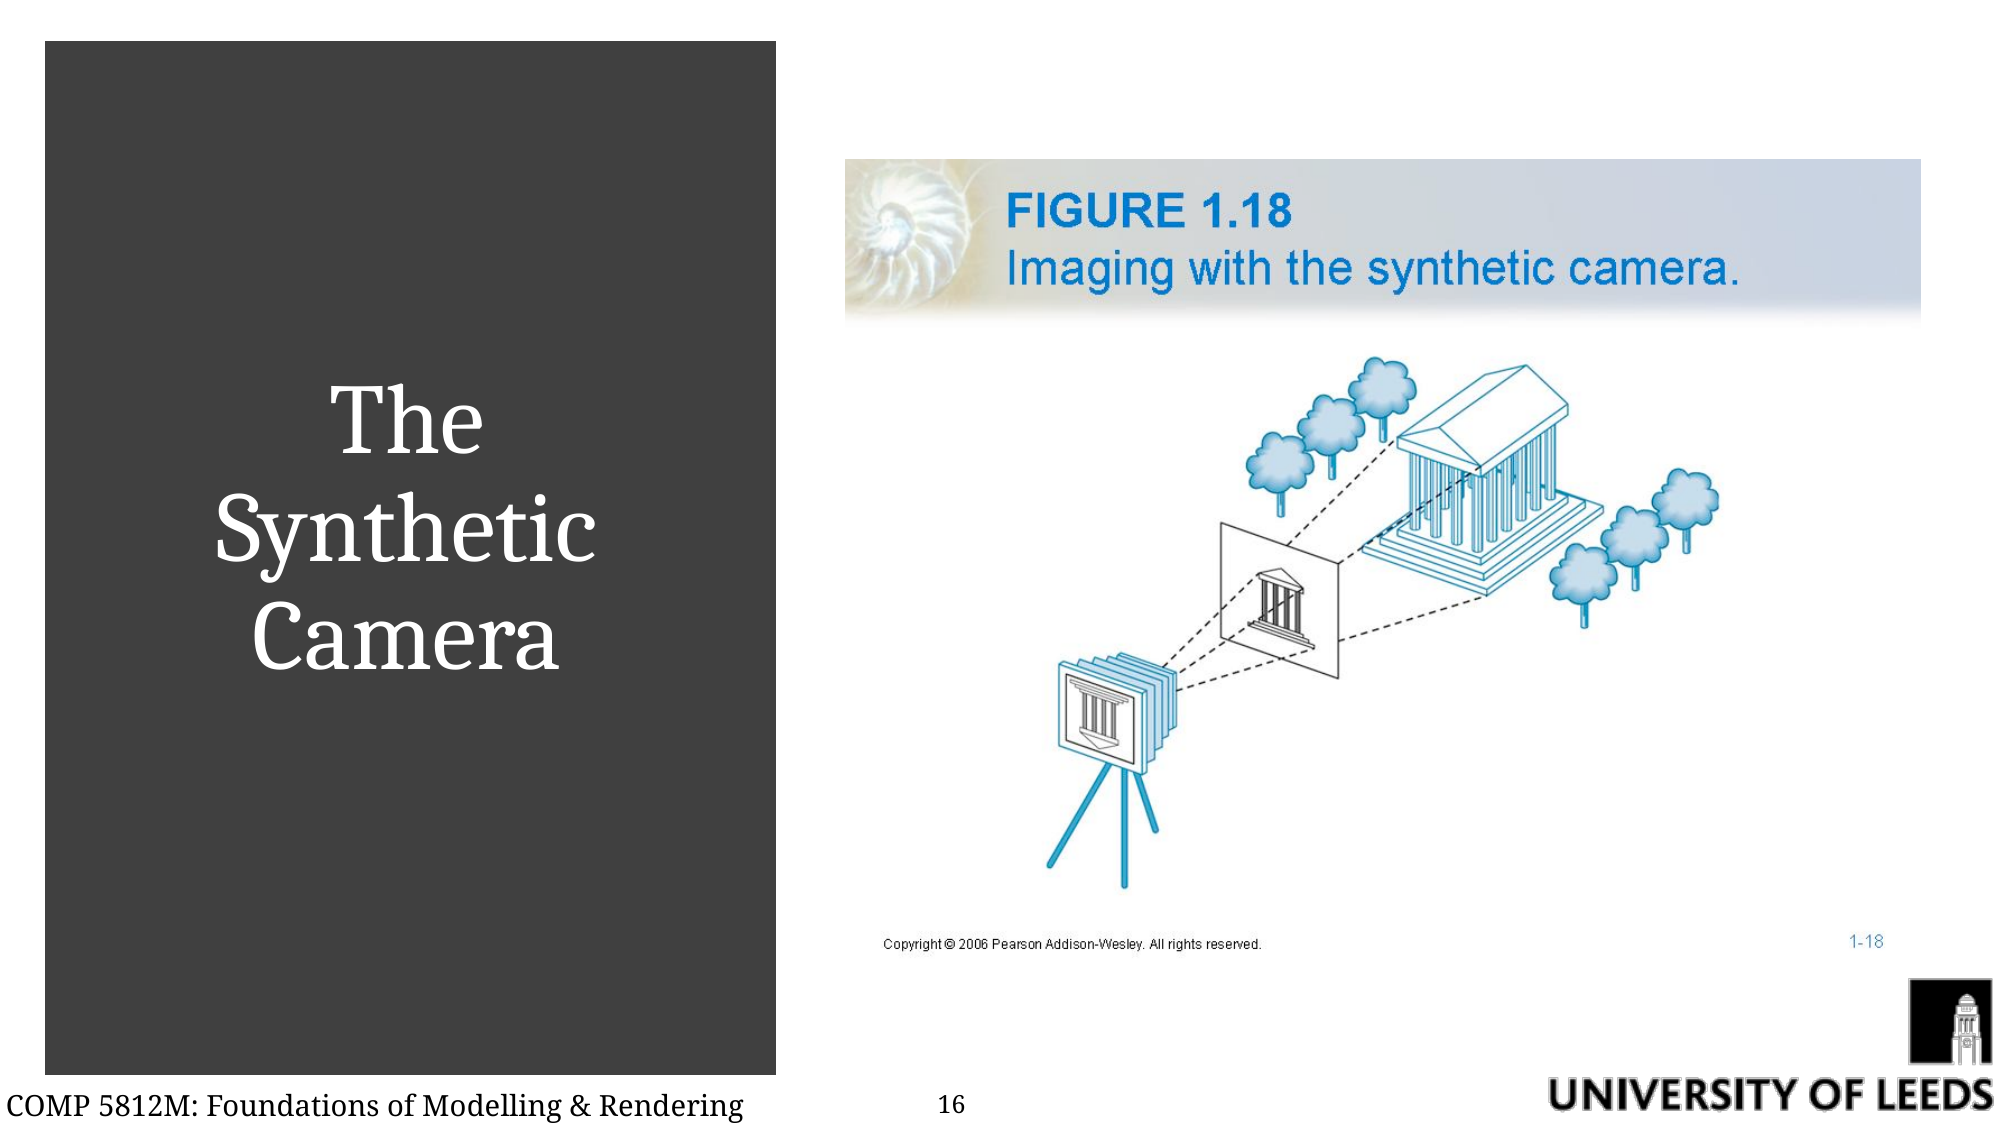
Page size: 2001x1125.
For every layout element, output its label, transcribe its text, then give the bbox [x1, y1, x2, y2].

text_box [54, 50, 767, 1066]
title The Synthetic Camera [121, 121, 693, 936]
picture [845, 159, 2000, 1125]
